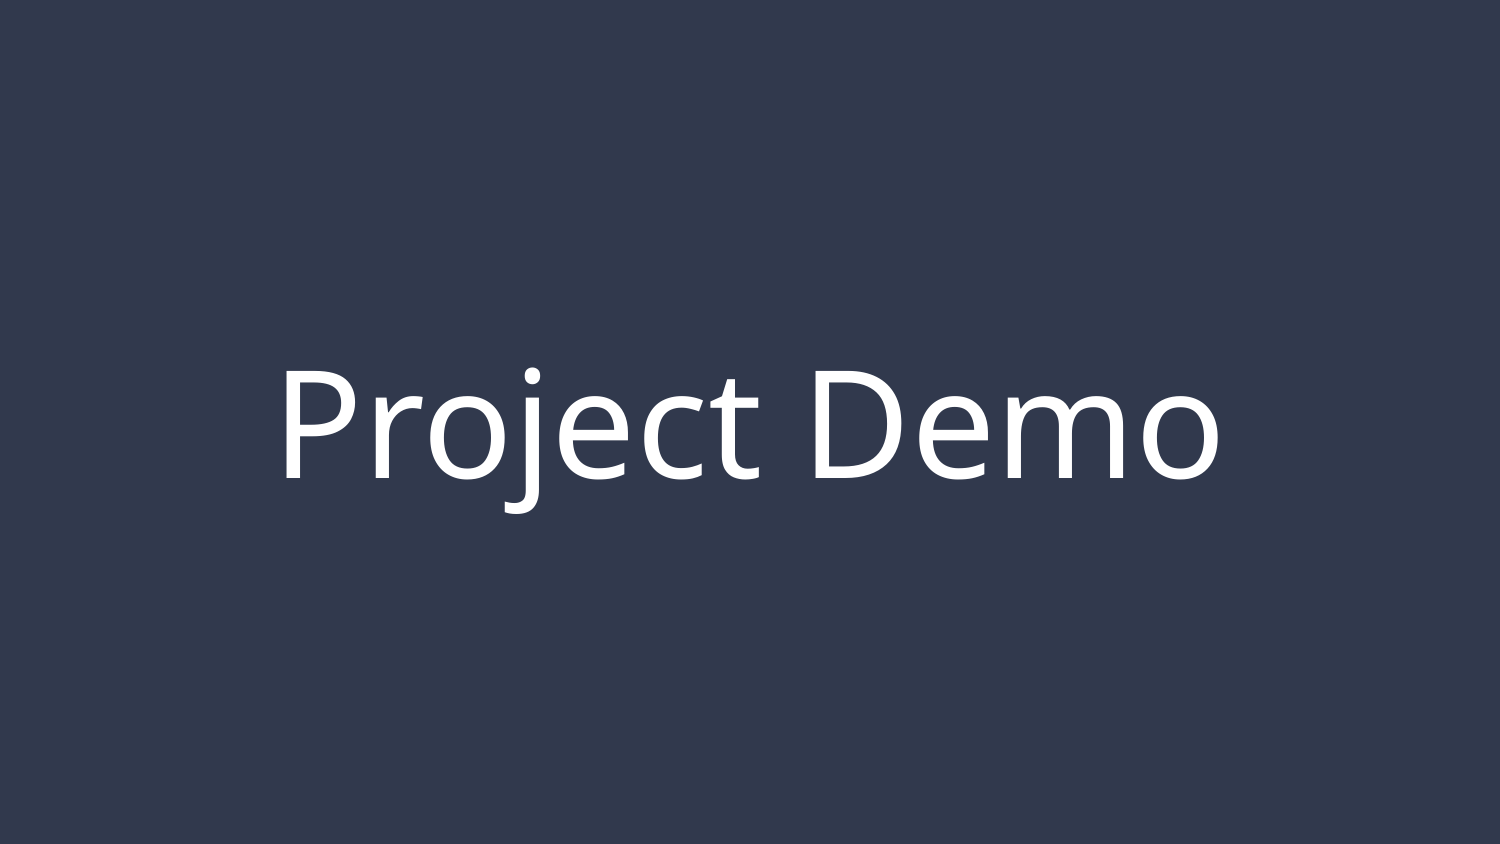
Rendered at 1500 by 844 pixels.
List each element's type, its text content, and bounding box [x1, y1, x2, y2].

title Project Demo [0, 319, 1500, 524]
